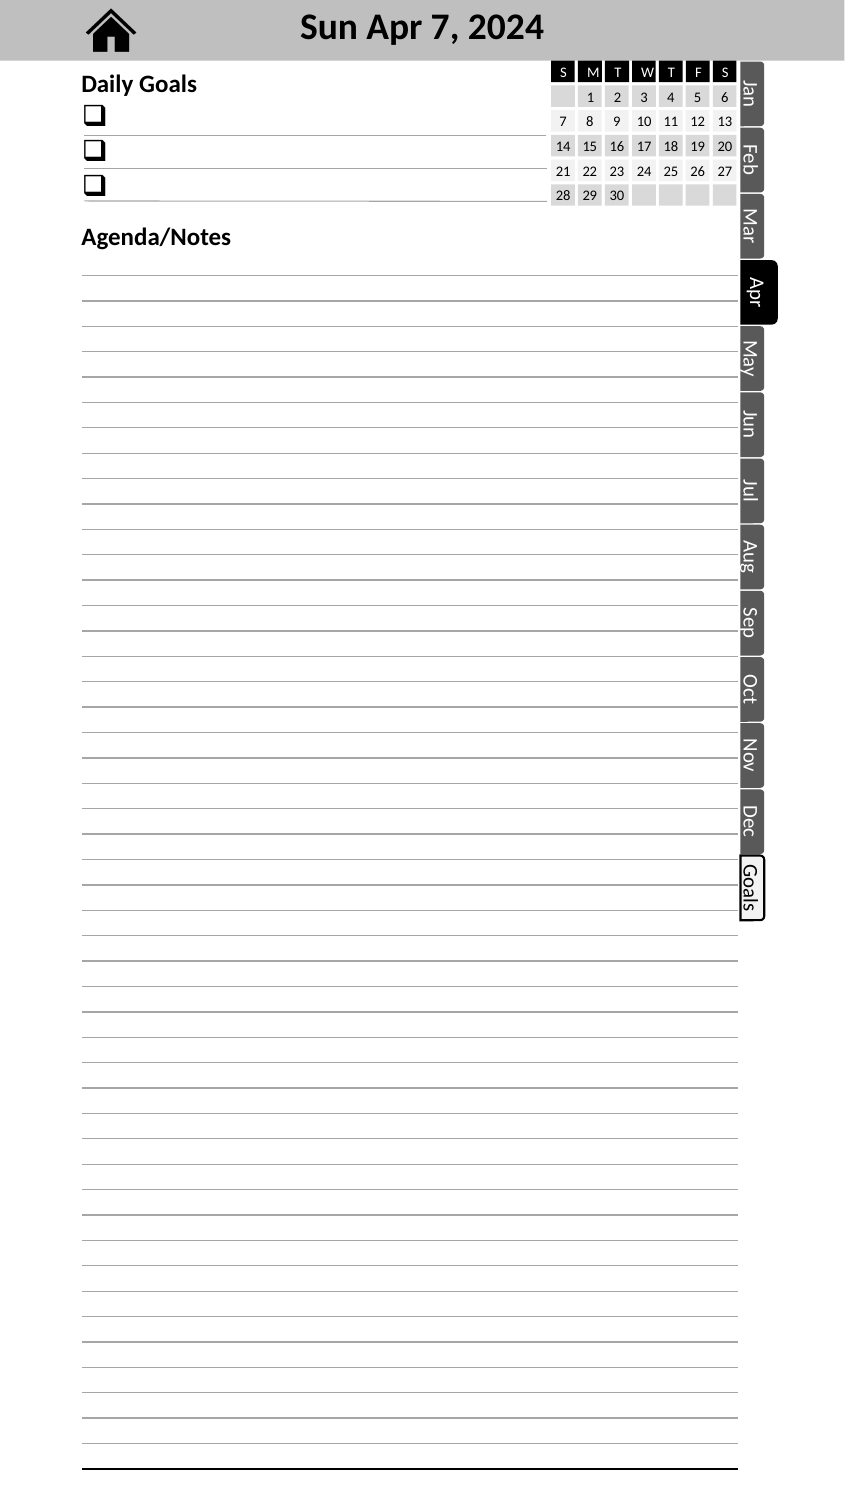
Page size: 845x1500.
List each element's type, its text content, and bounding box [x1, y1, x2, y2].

picture [82, 1, 140, 59]
list Sun Apr 7, 2024 [190, 0, 655, 61]
